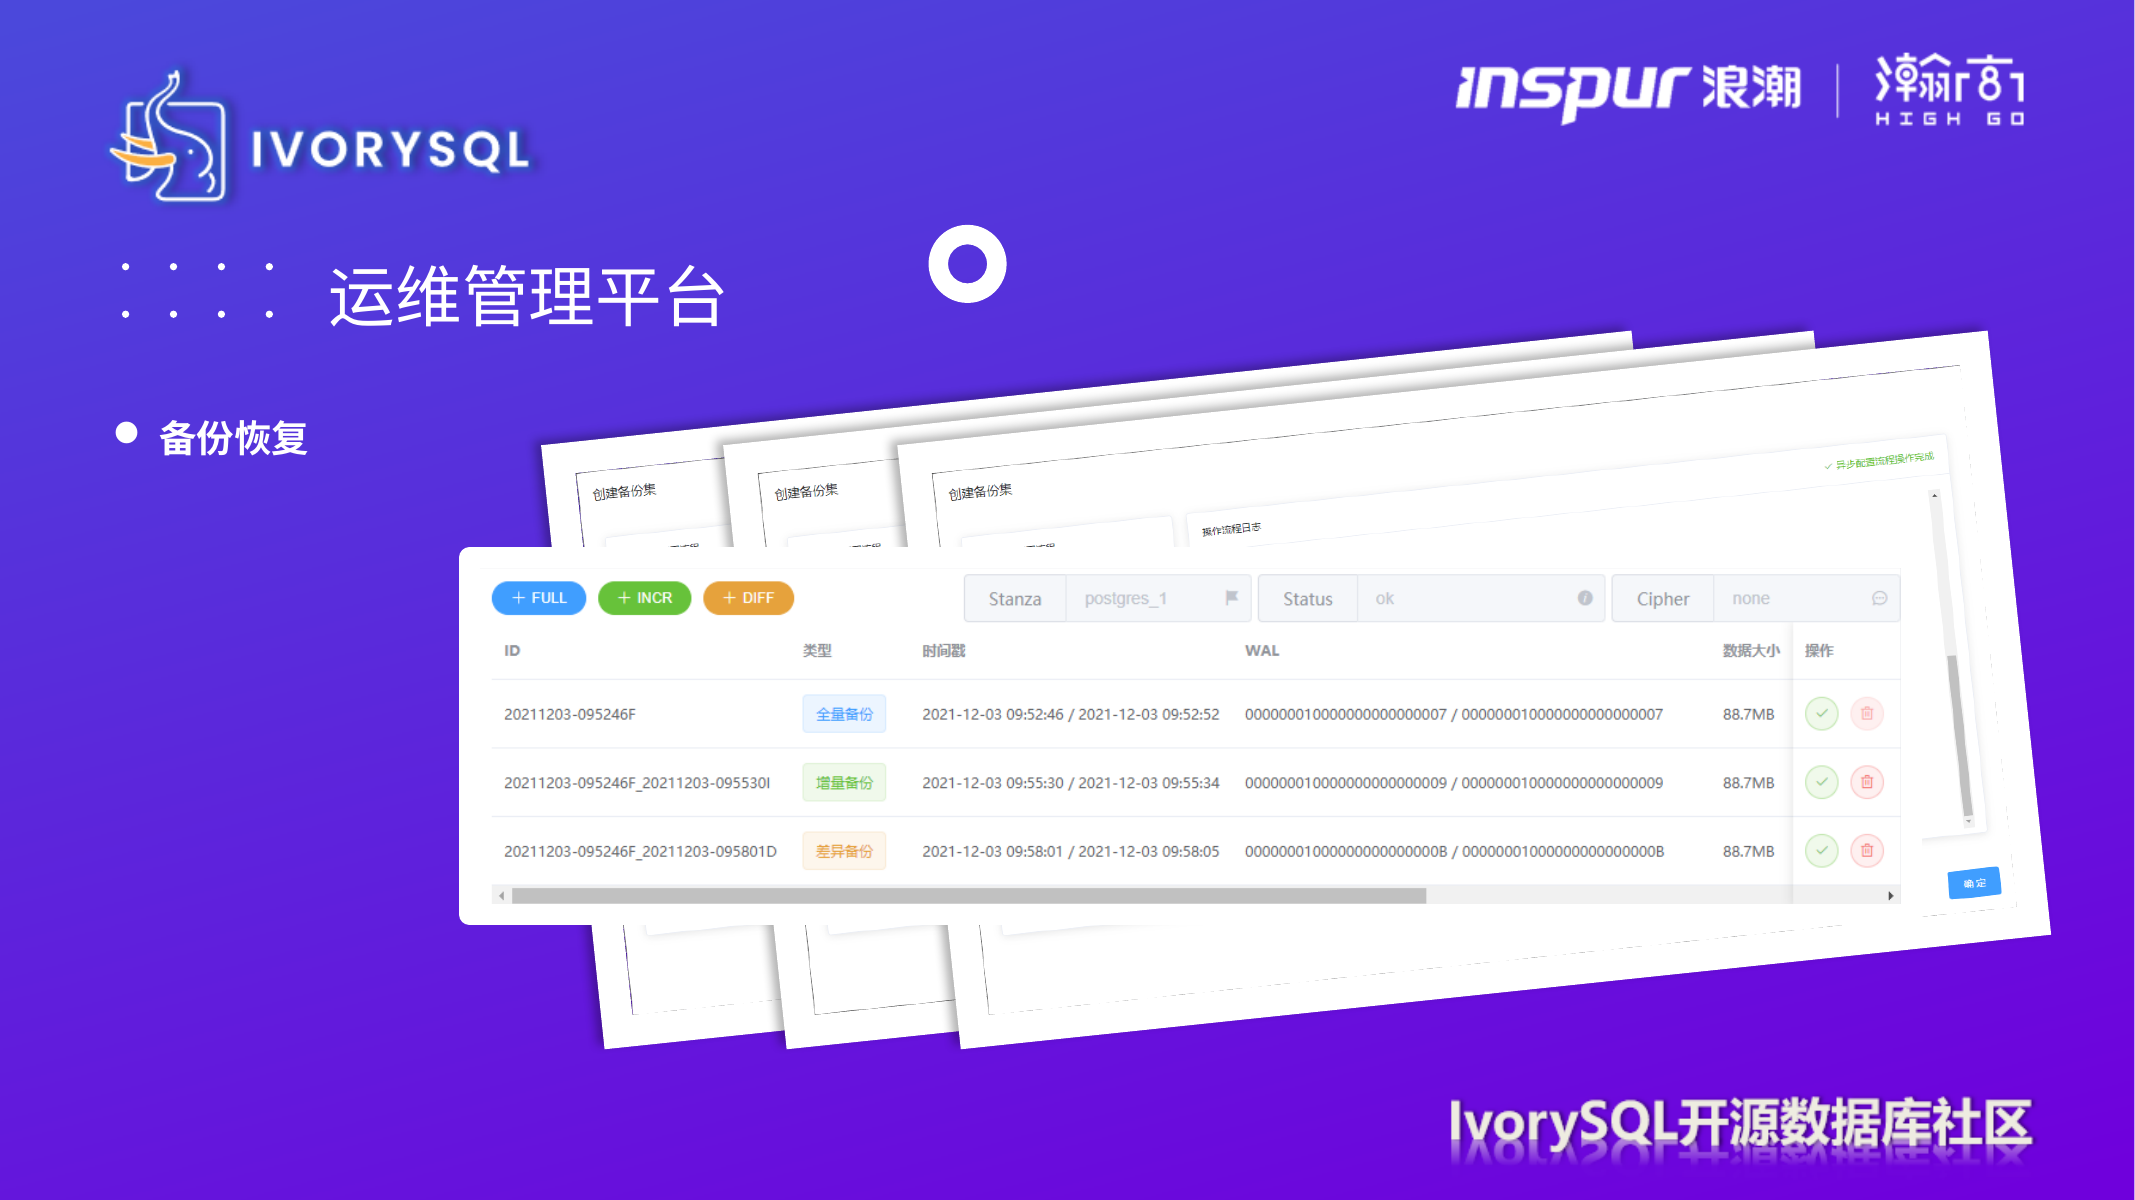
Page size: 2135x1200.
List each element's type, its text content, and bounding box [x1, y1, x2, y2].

text_box 备份恢复 [97, 394, 357, 468]
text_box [121, 262, 274, 319]
text_box [926, 222, 1009, 306]
text_box 运维管理平台 [313, 247, 922, 343]
picture [0, 0, 2135, 1200]
